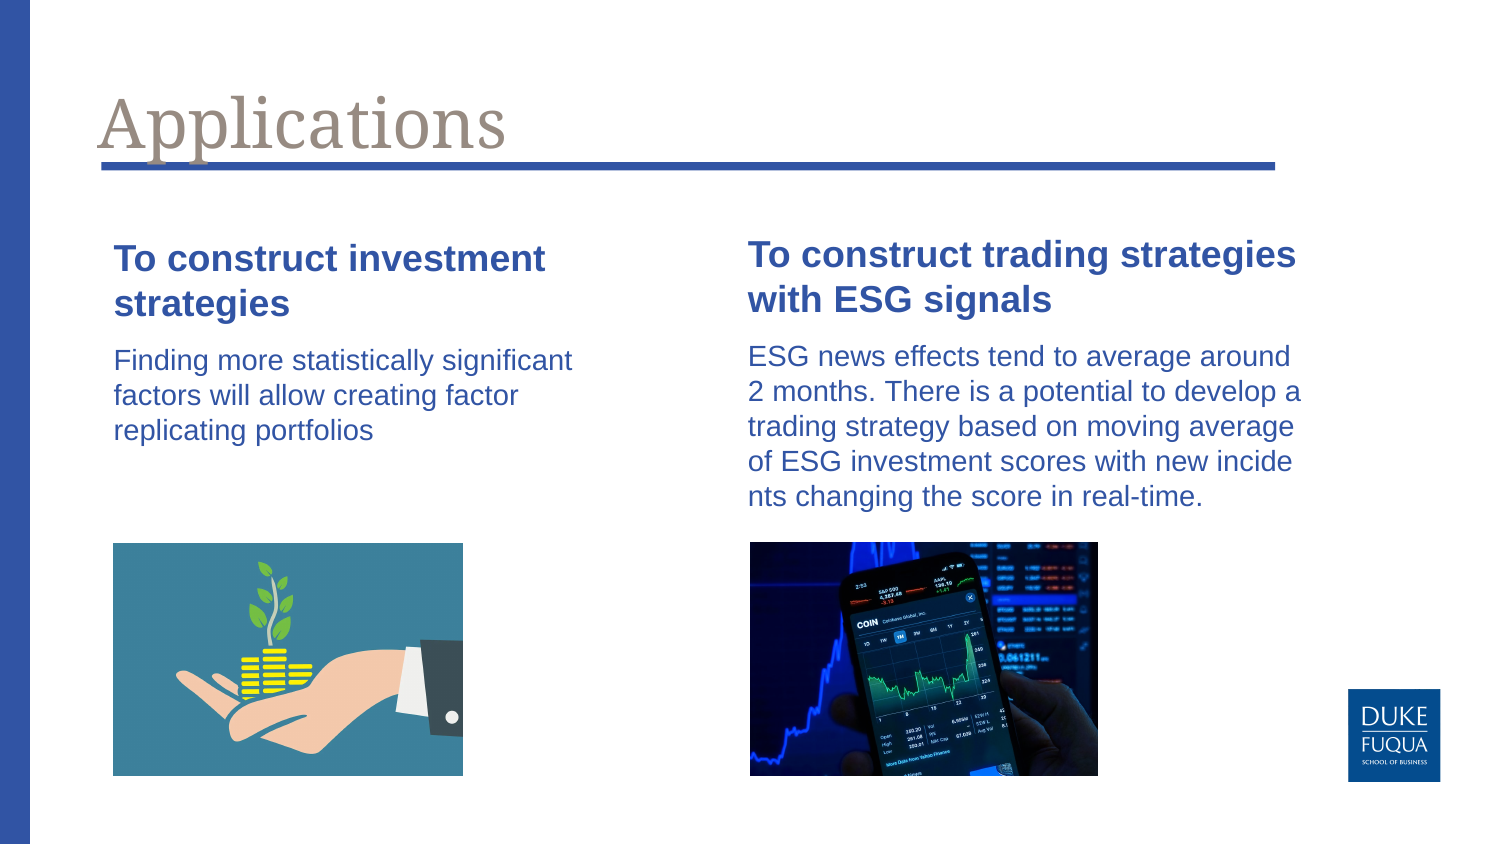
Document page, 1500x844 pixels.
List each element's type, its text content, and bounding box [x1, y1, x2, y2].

picture [113, 542, 463, 776]
picture [749, 542, 1098, 776]
text_box To construct trading strategies with ESG signals ESG news effects tend to average around 2 months. There is a potential to develop a trading strategy based on moving average of ESG investment scores with new incidents changing the score in real-time. [732, 222, 1319, 520]
list To construct investment strategies Finding more statistically significant factors will allow creating factor replicating portfolios [86, 223, 606, 581]
title Applications [86, 44, 1381, 208]
picture [1348, 689, 1441, 782]
